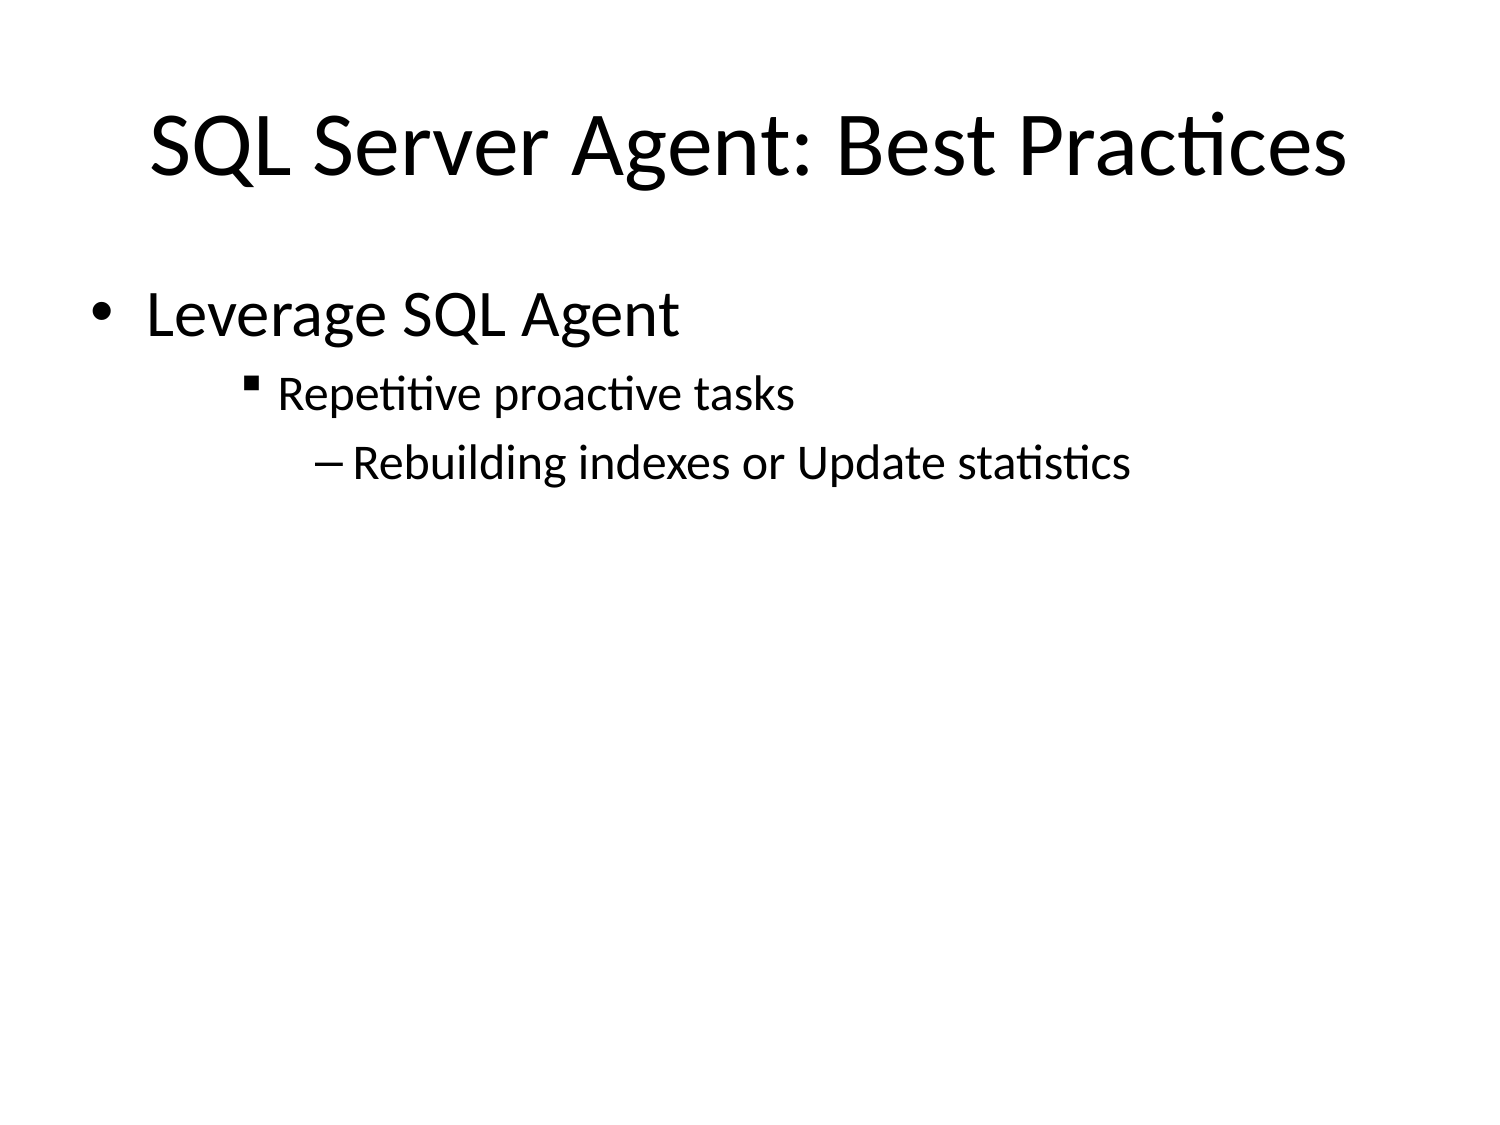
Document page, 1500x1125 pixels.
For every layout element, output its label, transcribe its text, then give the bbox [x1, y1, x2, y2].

title SQL Server Agent: Best Practices [75, 45, 1425, 233]
list Leverage SQL Agent Repetitive proactive tasks Rebuilding indexes or Update statistics [75, 262, 1425, 1005]
